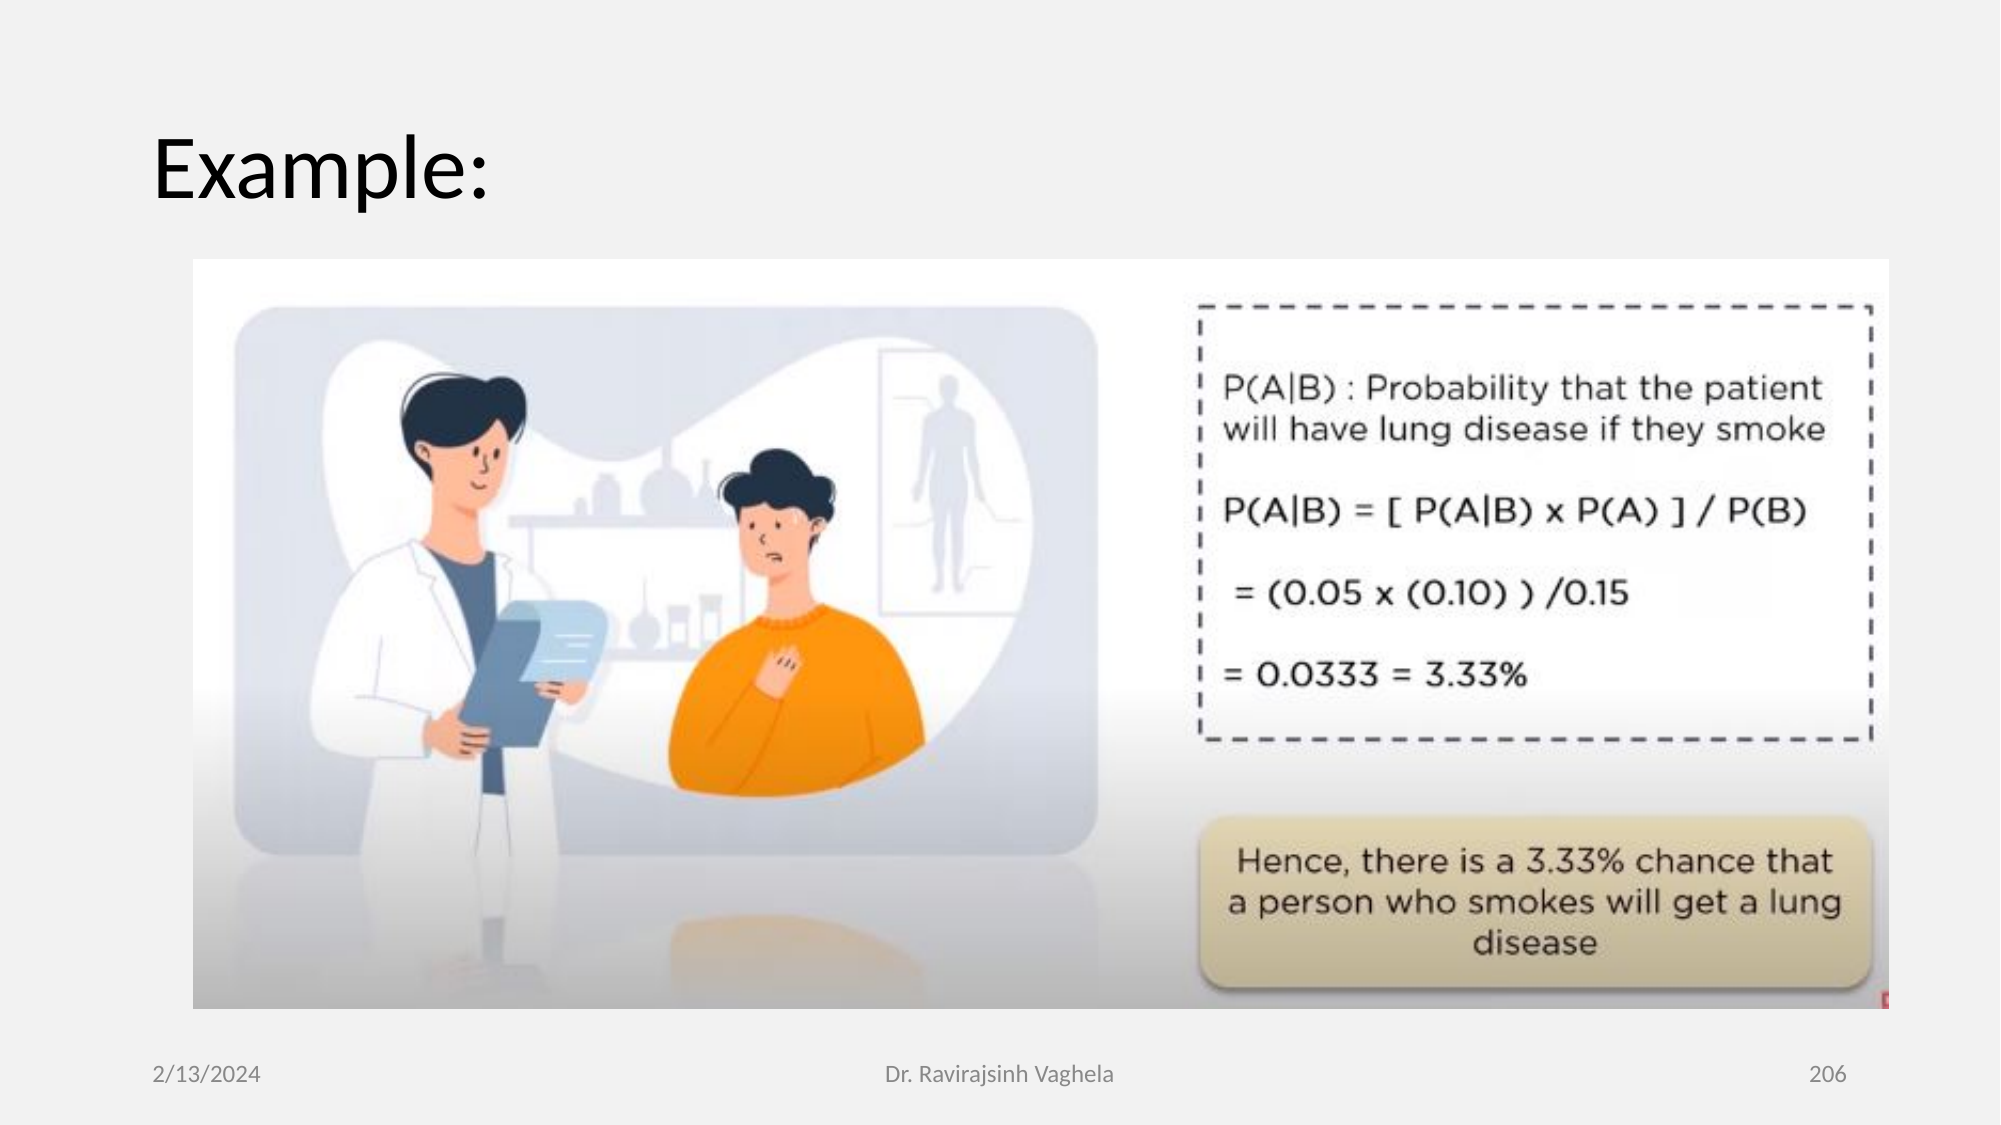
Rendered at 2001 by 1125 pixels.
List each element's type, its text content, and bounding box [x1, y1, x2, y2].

footer Dr. Ravirajsinh Vaghela [662, 1042, 1338, 1103]
slide_number ‹#› [1412, 1042, 1863, 1103]
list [193, 259, 1889, 1010]
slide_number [137, 1042, 588, 1103]
title Example: [137, 59, 1863, 278]
